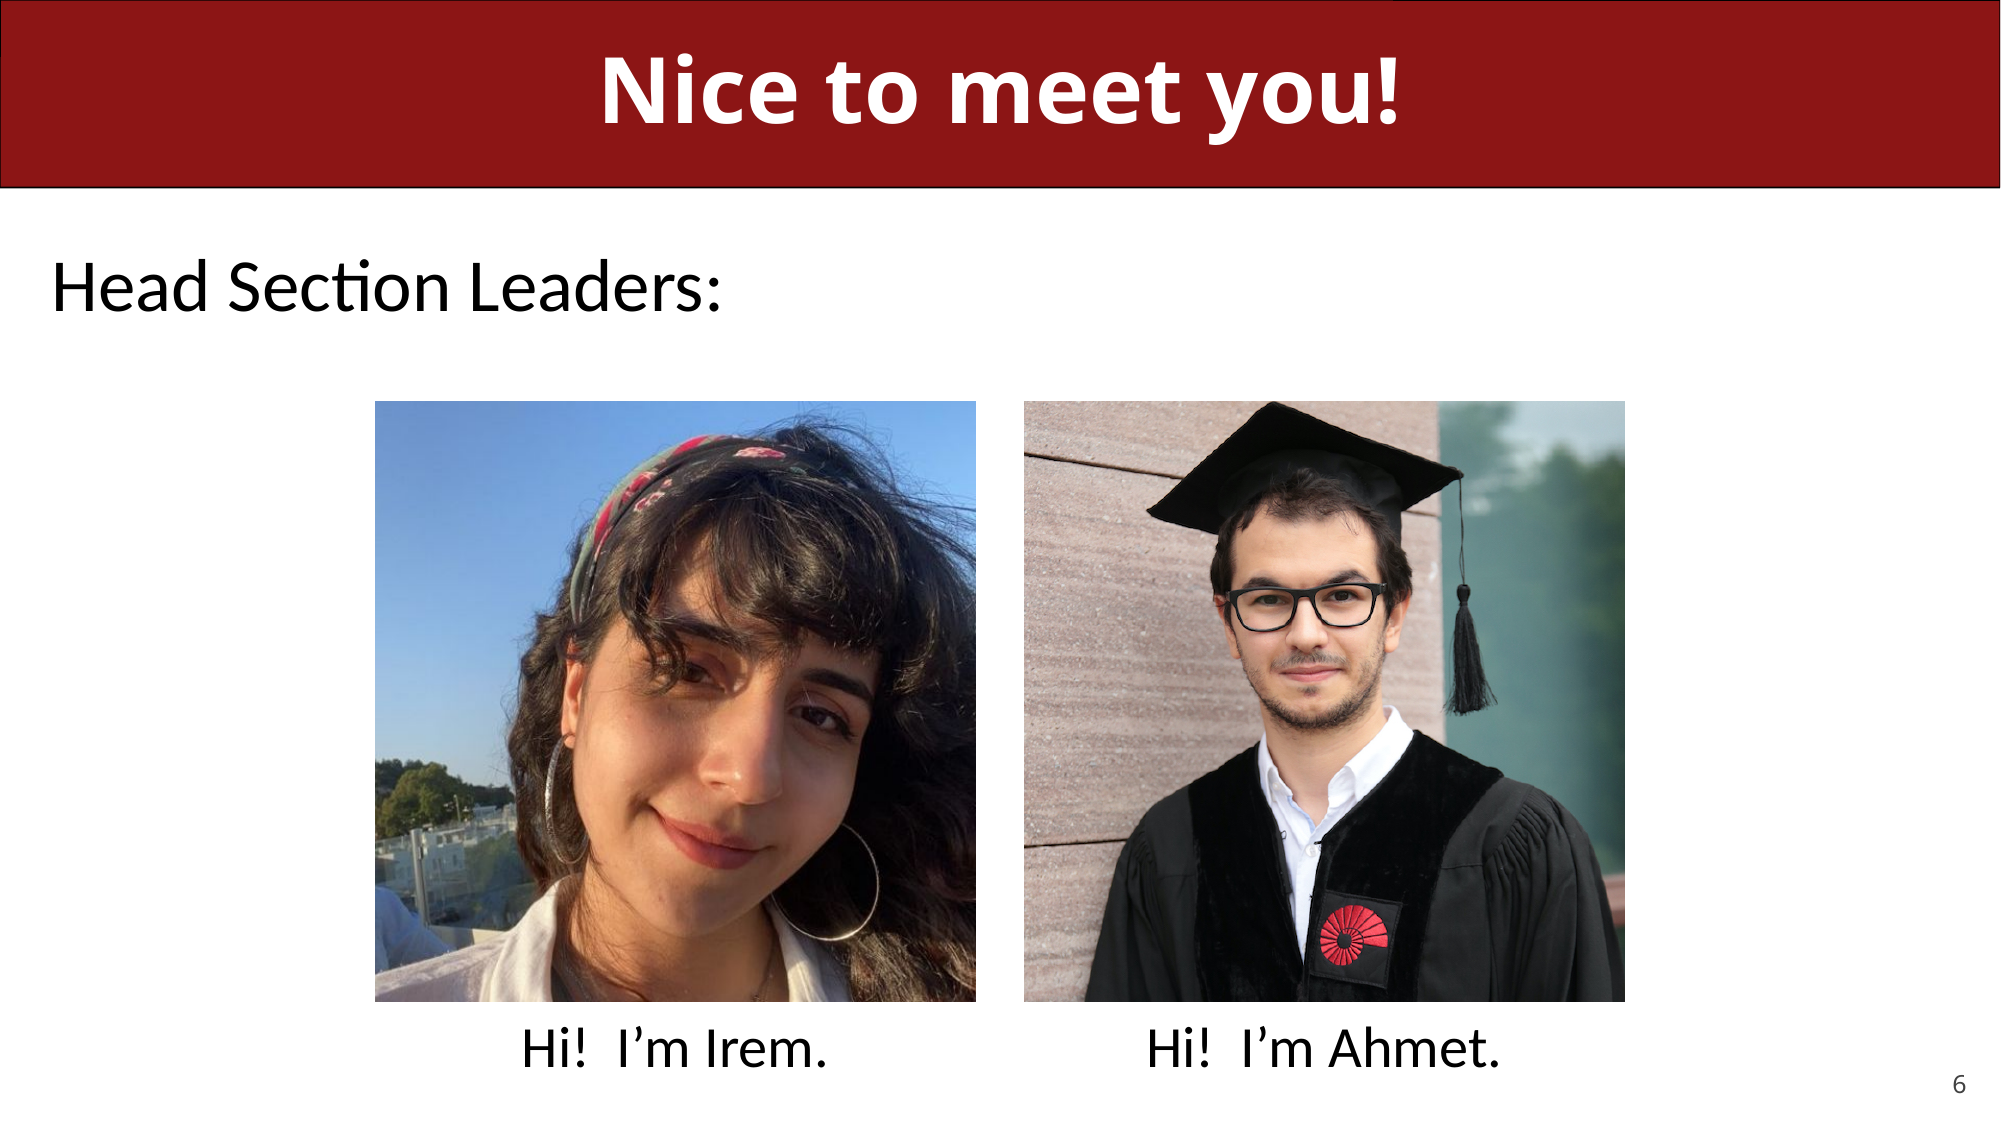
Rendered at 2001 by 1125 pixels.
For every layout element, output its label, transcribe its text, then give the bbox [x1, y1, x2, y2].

title Nice to meet you! [75, 0, 1925, 188]
text_box Hi! I’m Irem. [507, 1002, 845, 1087]
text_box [375, 401, 1625, 1002]
text_box Hi! I’m Ahmet. [1131, 1002, 1518, 1087]
text_box Head Section Leaders: [36, 228, 740, 334]
